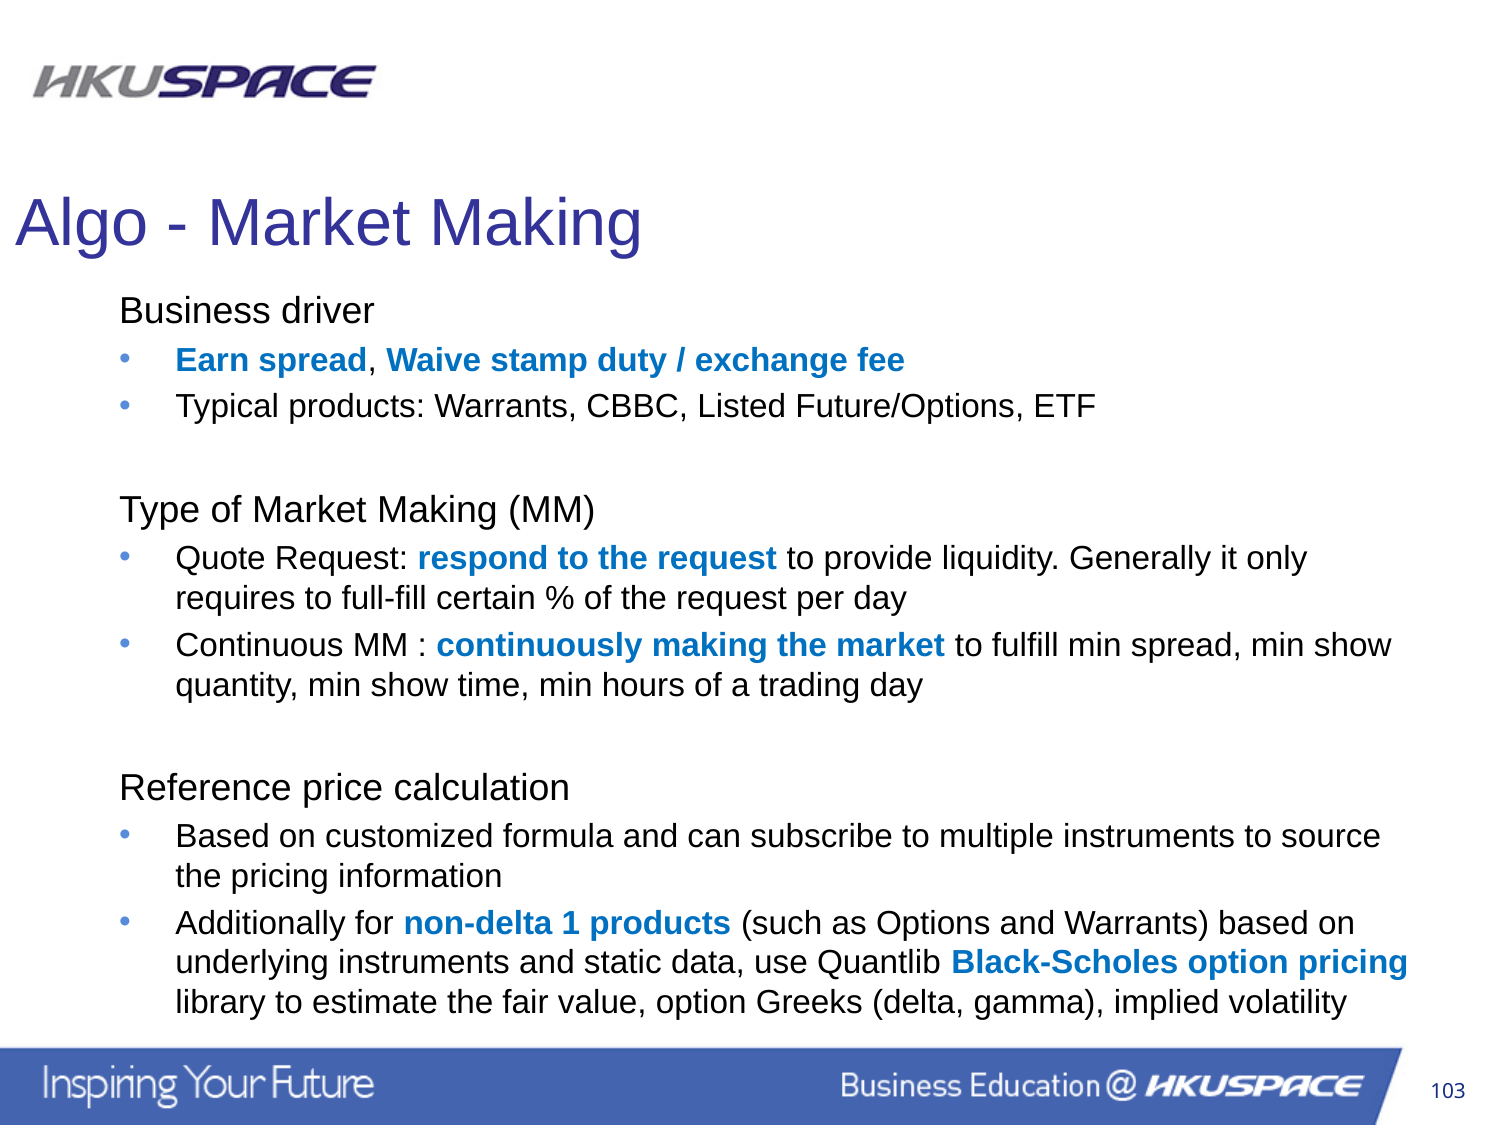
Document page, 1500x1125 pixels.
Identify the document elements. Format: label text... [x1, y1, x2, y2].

picture [0, 0, 1500, 1125]
slide_number 103 [1415, 1070, 1499, 1125]
title Algo - Market Making [0, 101, 1325, 266]
text_box Business driver Earn spread, Waive stamp duty / exchange fee Typical products: Warrants, CBBC, Listed Future/Options, ETF Type of Market Making (MM) Quote Request: respond to the request to provide liquidity. Generally it only requires to full-fill certain % of the request per day Continuous MM : continuously making the market to fulfill min spread, min show quantity, min show time, min hours of a trading day Reference price calculation Based on customized formula and can subscribe to multiple instruments to source the pricing information Additionally for non-delta 1 products (such as Options and Warrants) based on underlying instruments and static data, use Quantlib Black-Scholes option pricing library to estimate the fair value, option Greeks (delta, gamma), implied volatility [29, 278, 1447, 1047]
